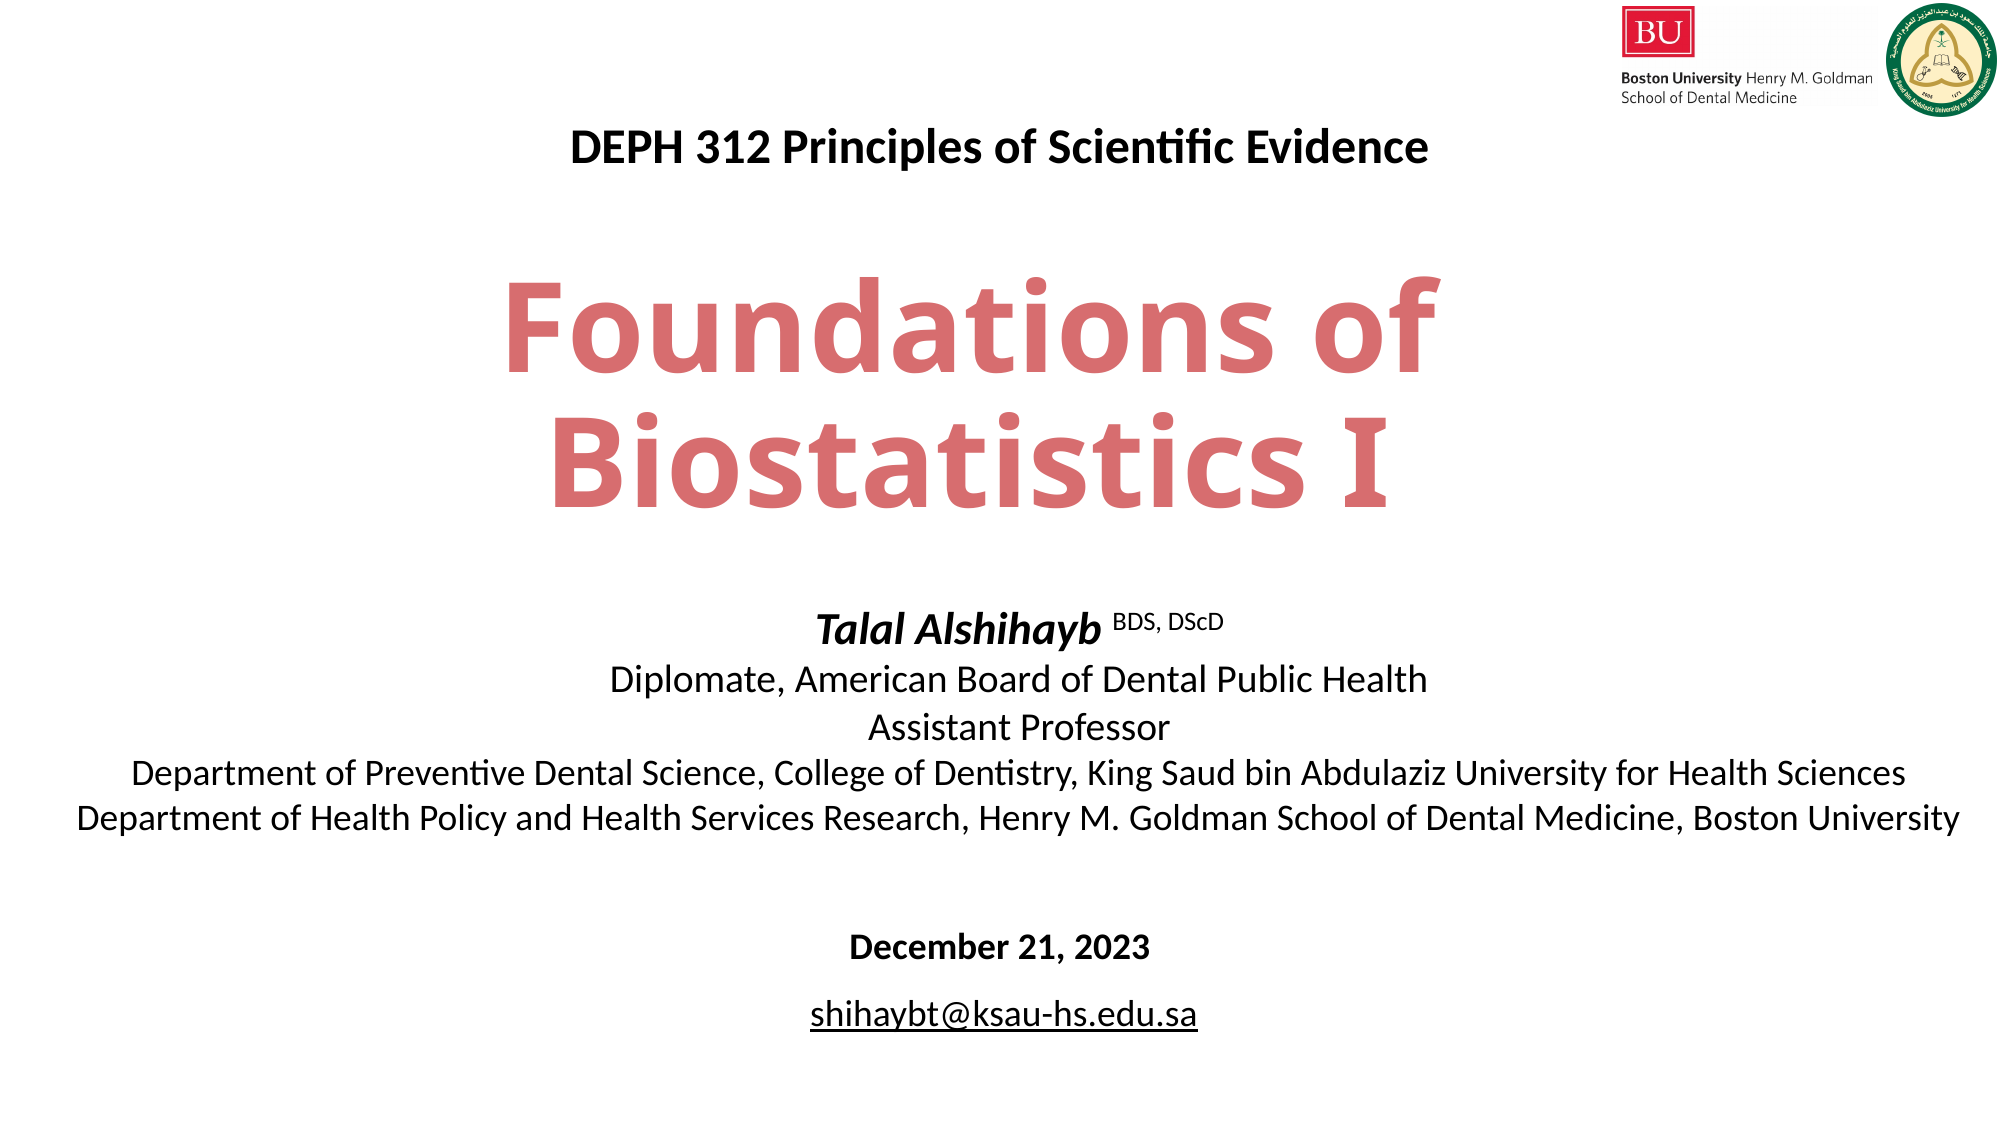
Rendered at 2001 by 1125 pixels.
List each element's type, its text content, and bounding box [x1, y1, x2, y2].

text_box DEPH 312 Principles of Scientific Evidence [249, 112, 1750, 189]
subtitle Talal Alshihayb BDS, DScD Diplomate, American Board of Dental Public Health Assistant Professor Department of Preventive Dental Science, College of Dentistry, King Saud bin Abdulaziz University for Health Sciences Department of Health Policy and Health Services Research, Henry M. Goldman School of Dental Medicine, Boston University [56, 590, 1983, 950]
picture [1886, 3, 1997, 117]
text_box December 21, 2023 [820, 914, 1180, 975]
picture [1622, 6, 1878, 106]
text_box shihaybt@ksau-hs.edu.sa [795, 981, 1228, 1042]
title Foundations of Biostatistics I [186, 150, 1750, 543]
